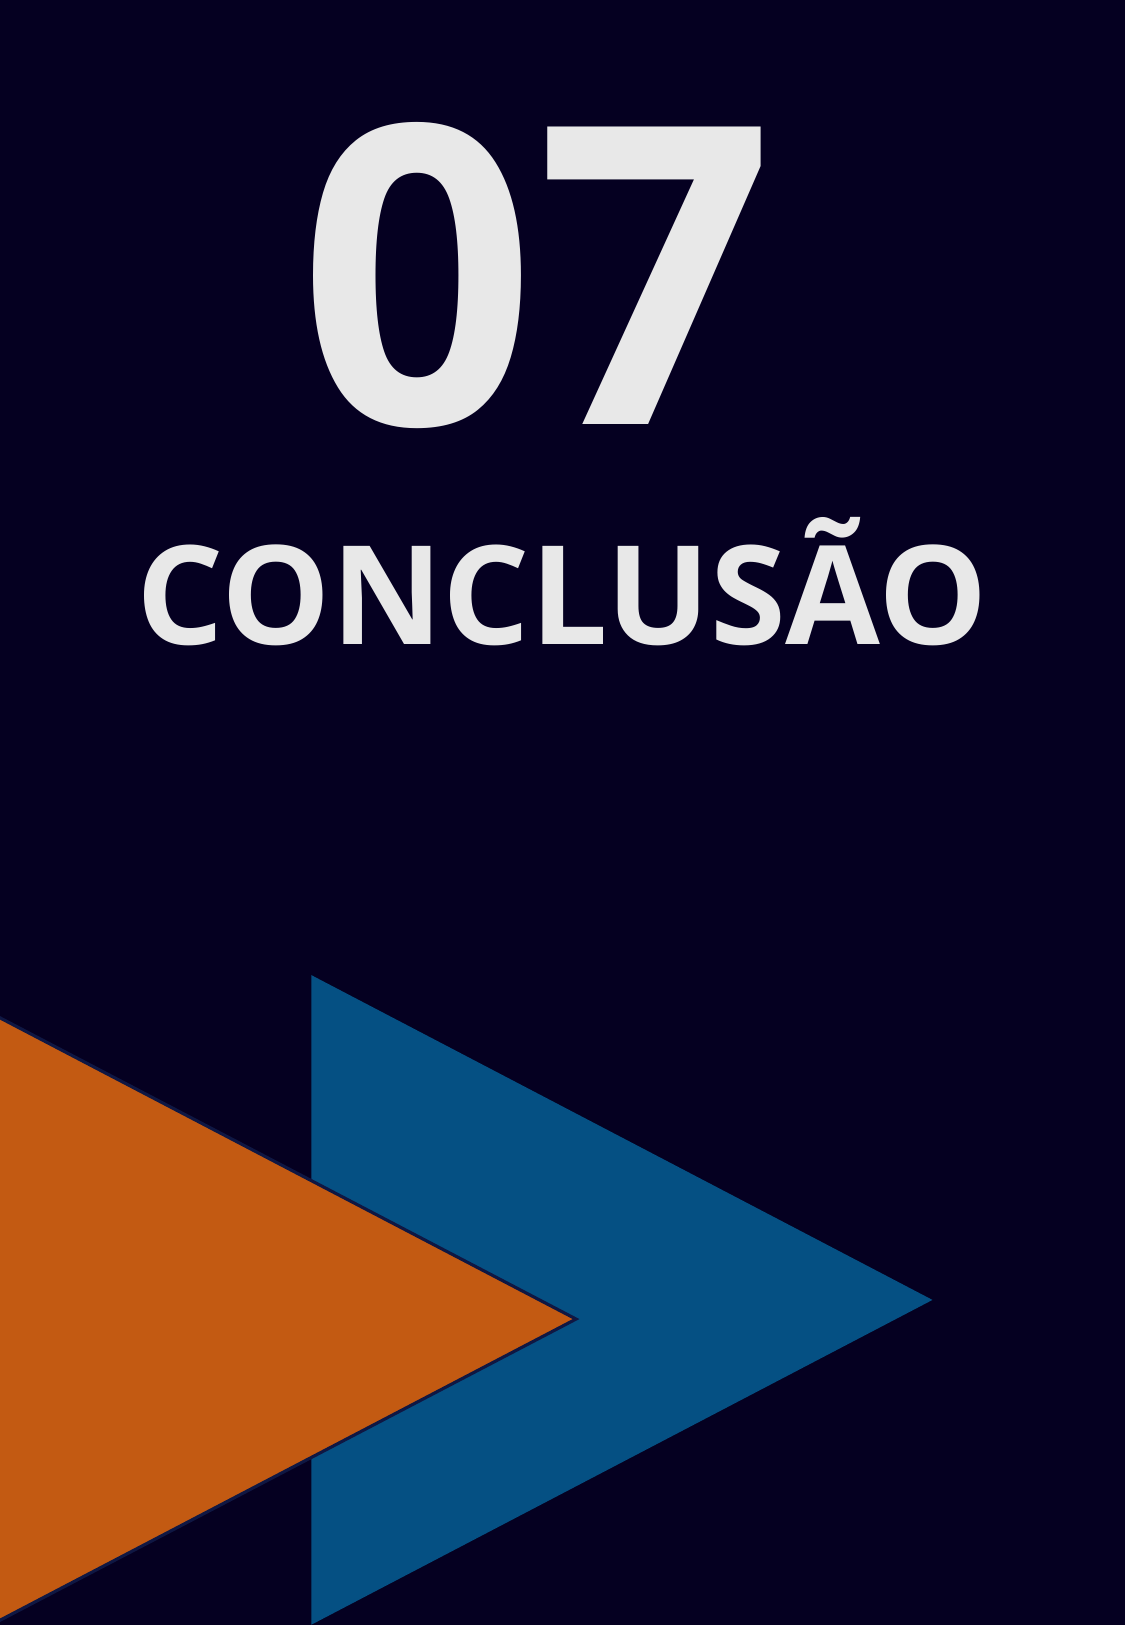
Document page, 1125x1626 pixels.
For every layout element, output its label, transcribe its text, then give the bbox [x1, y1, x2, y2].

text_box [0, 1016, 580, 1623]
text_box [309, 972, 936, 1625]
text_box 07 [283, 0, 842, 515]
text_box CONCLUSÃO [41, 499, 1084, 680]
